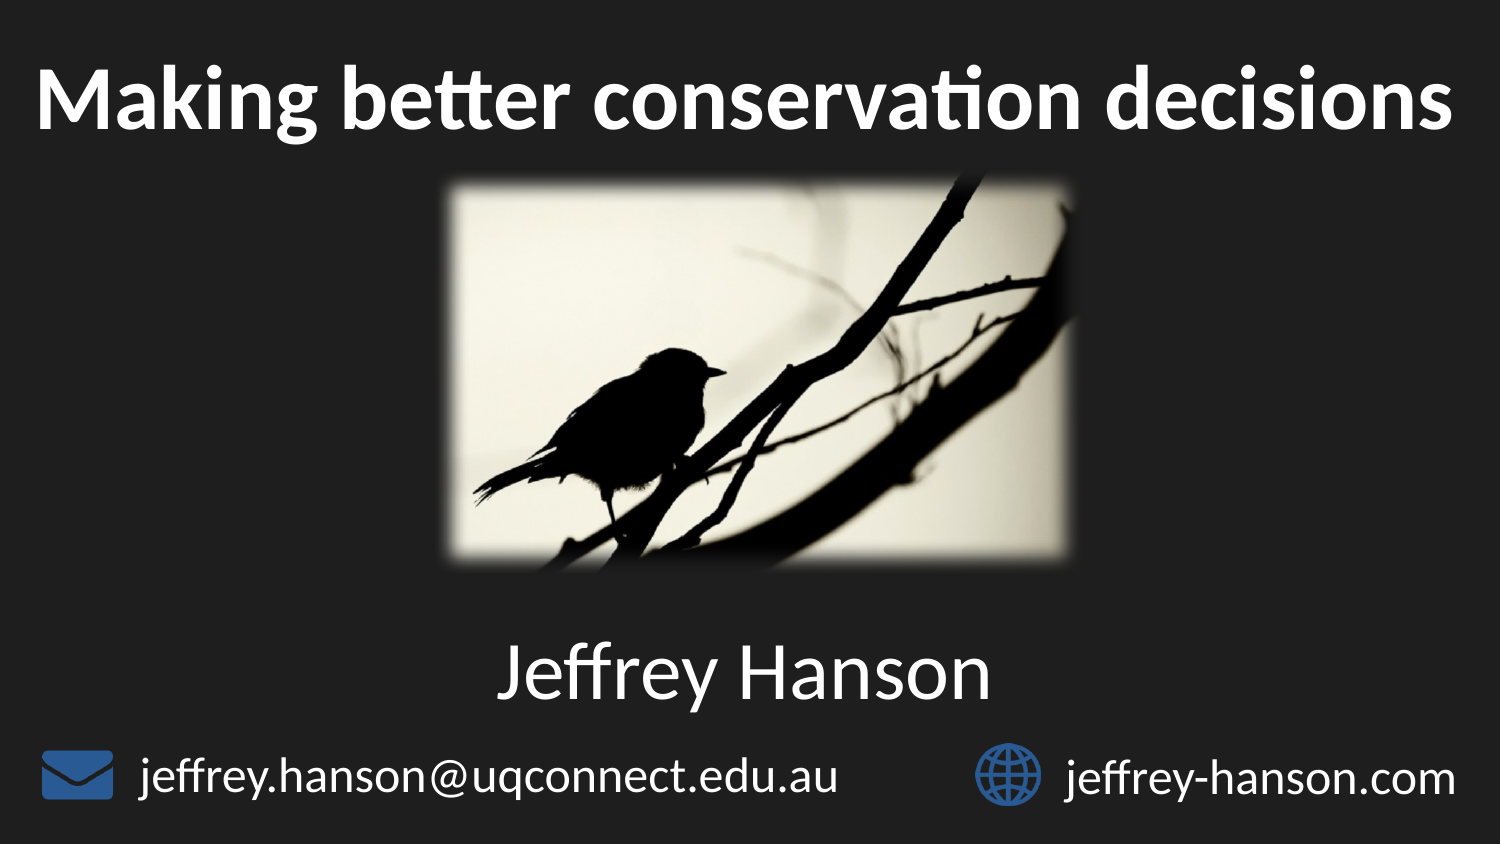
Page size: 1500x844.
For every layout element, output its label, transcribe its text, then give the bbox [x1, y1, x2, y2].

picture [42, 737, 113, 808]
text_box Jeffrey Hanson [125, 609, 1366, 709]
picture [433, 168, 1084, 576]
text_box jeffrey.hanson@uqconnect.edu.au [124, 734, 854, 810]
text_box Making better conservation decisions [14, 22, 1476, 164]
text_box jeffrey-hanson.com [1050, 736, 1472, 812]
picture [975, 743, 1041, 806]
